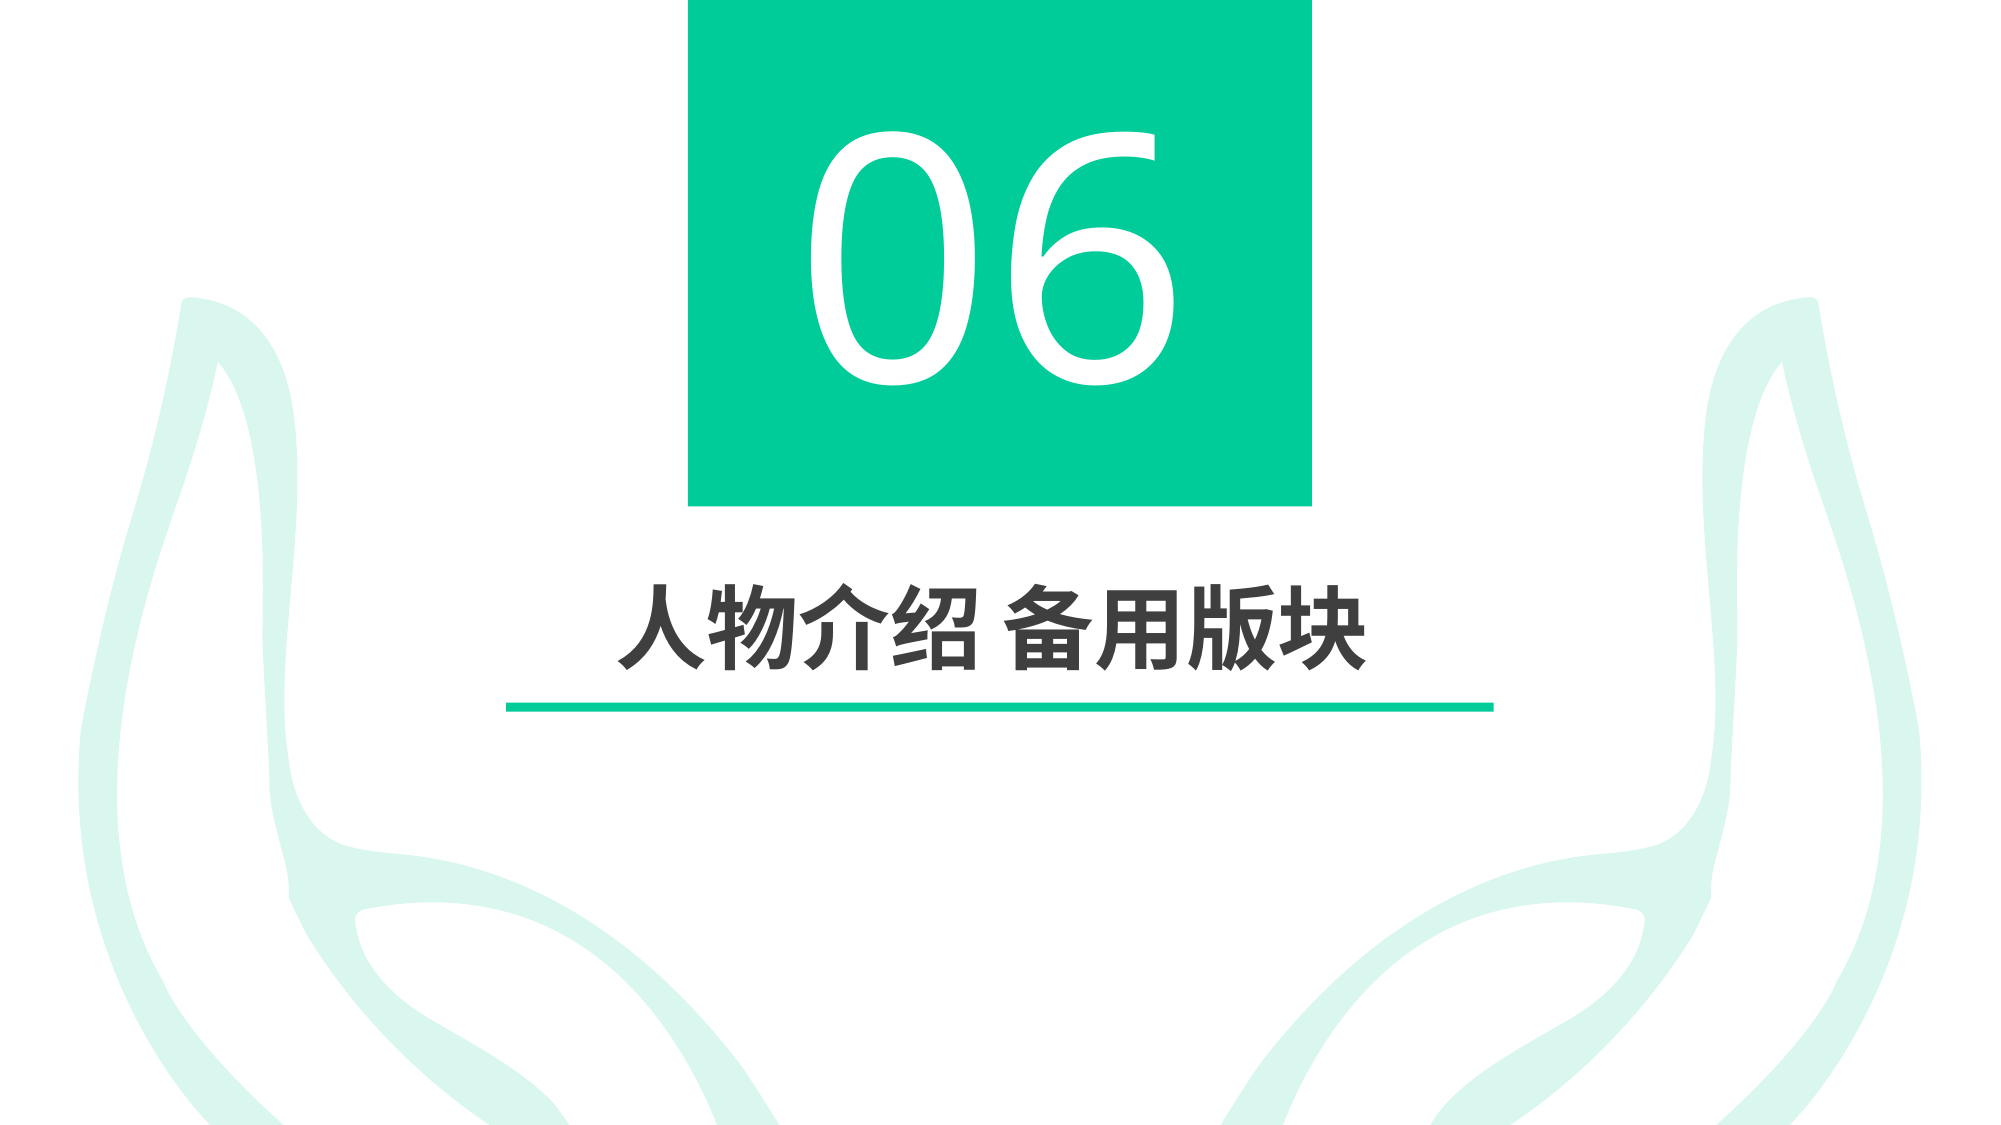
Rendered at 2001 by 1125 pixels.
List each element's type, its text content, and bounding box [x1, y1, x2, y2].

list 06 [687, 29, 1312, 477]
list 人物介绍 备用版块 [506, 563, 1494, 694]
